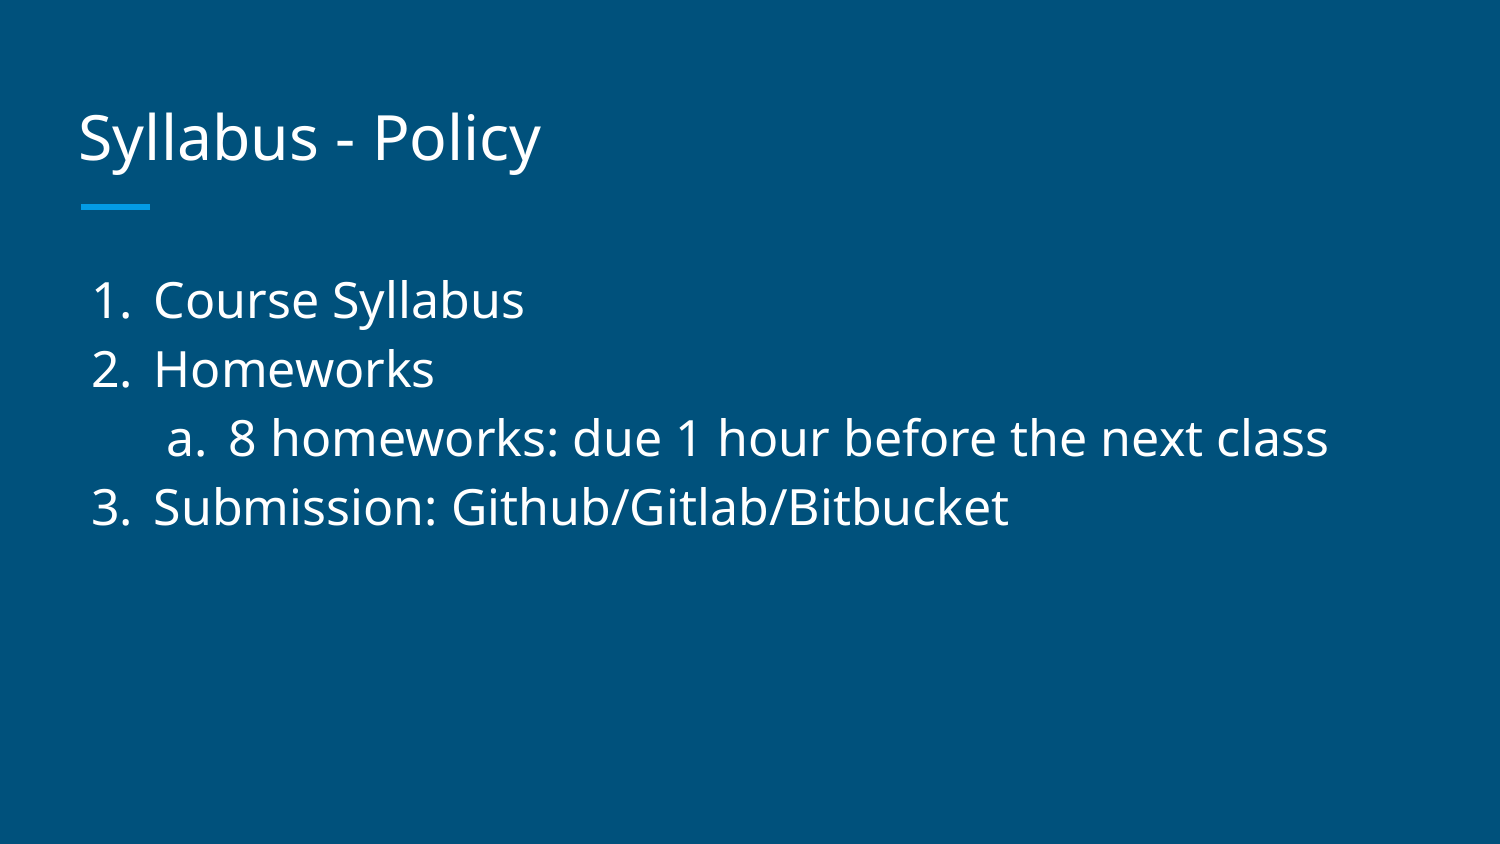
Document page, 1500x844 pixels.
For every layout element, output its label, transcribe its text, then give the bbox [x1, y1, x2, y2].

title Syllabus - Policy [63, 75, 1437, 188]
list Course Syllabus Homeworks 8 homeworks: due 1 hour before the next class Submission: Github/Gitlab/Bitbucket [63, 244, 1437, 828]
